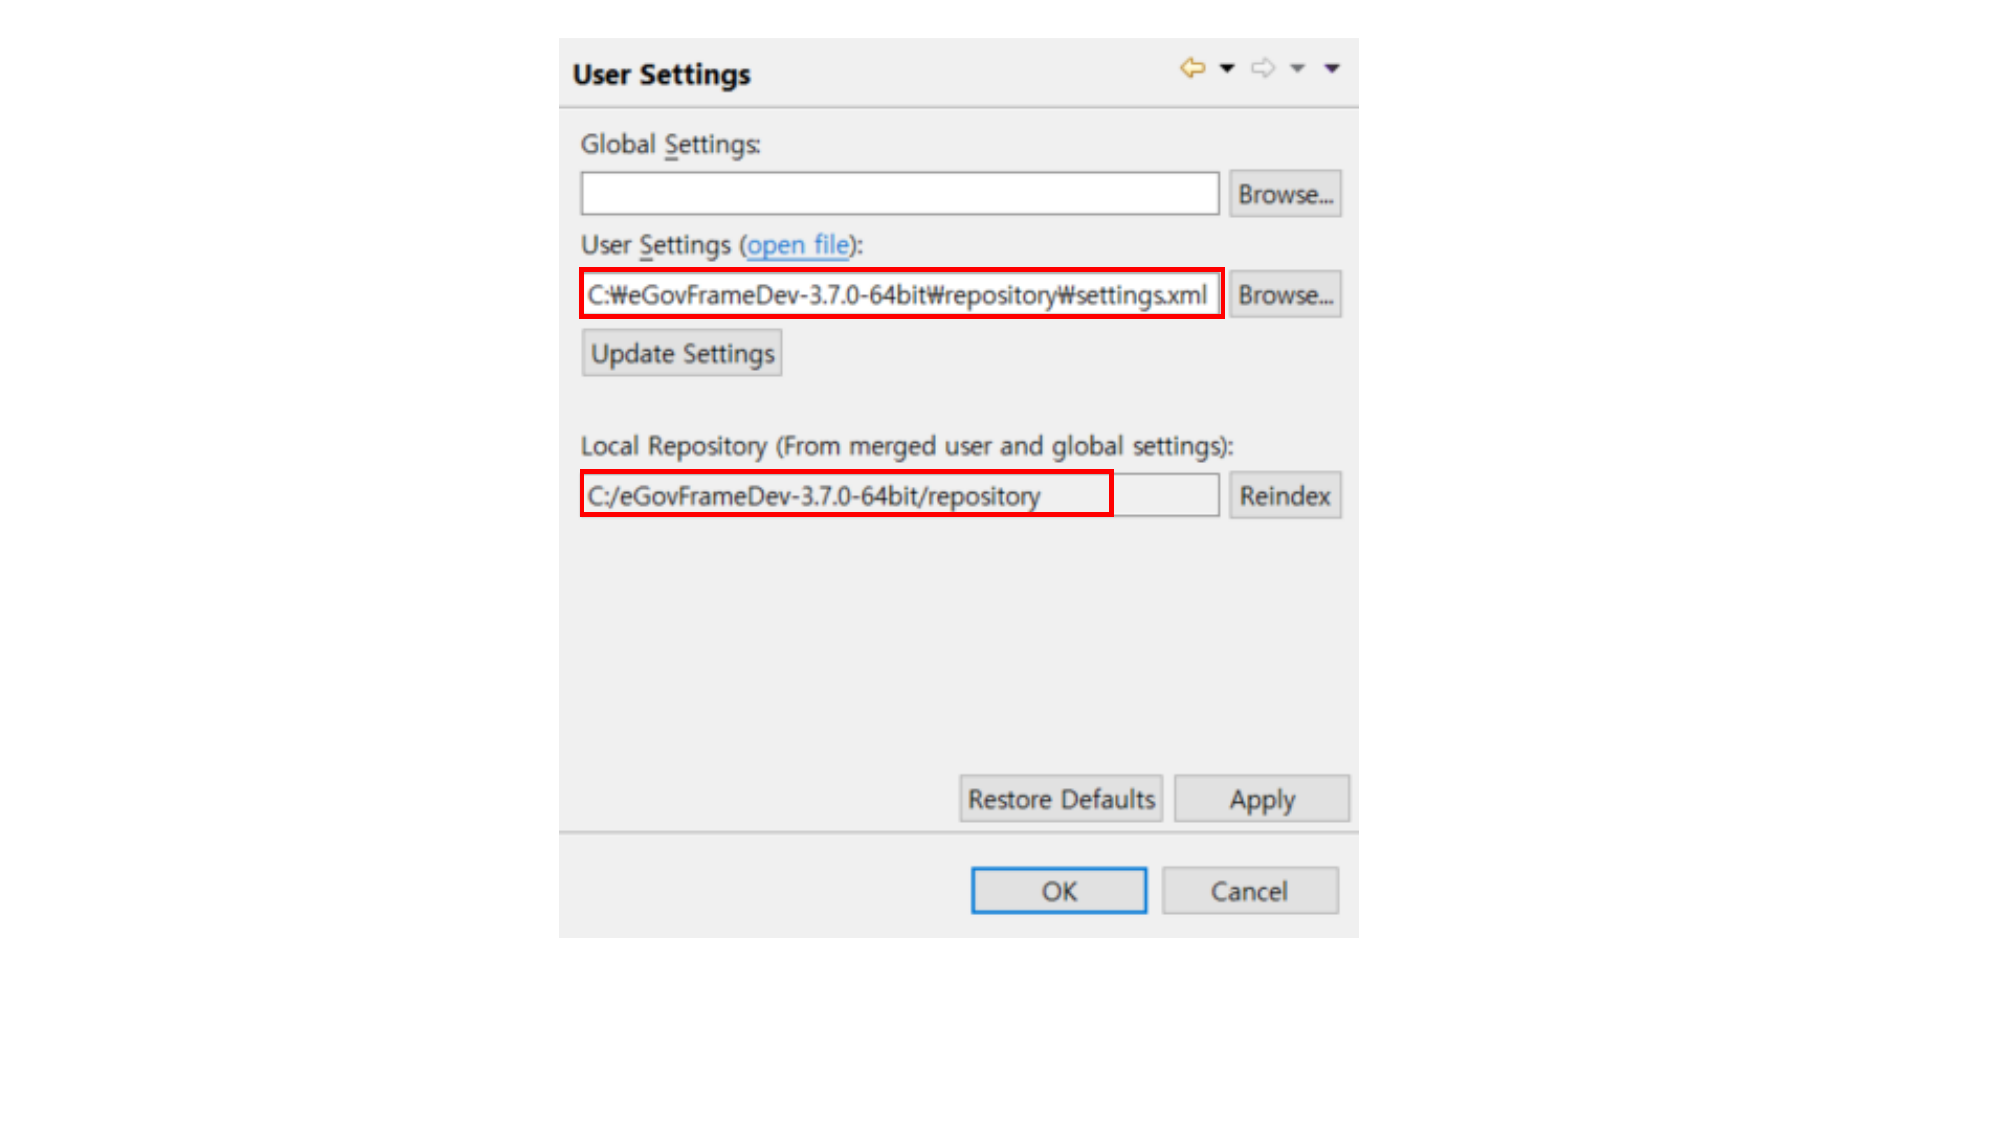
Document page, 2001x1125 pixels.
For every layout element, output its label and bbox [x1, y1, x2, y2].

picture [559, 38, 1359, 938]
